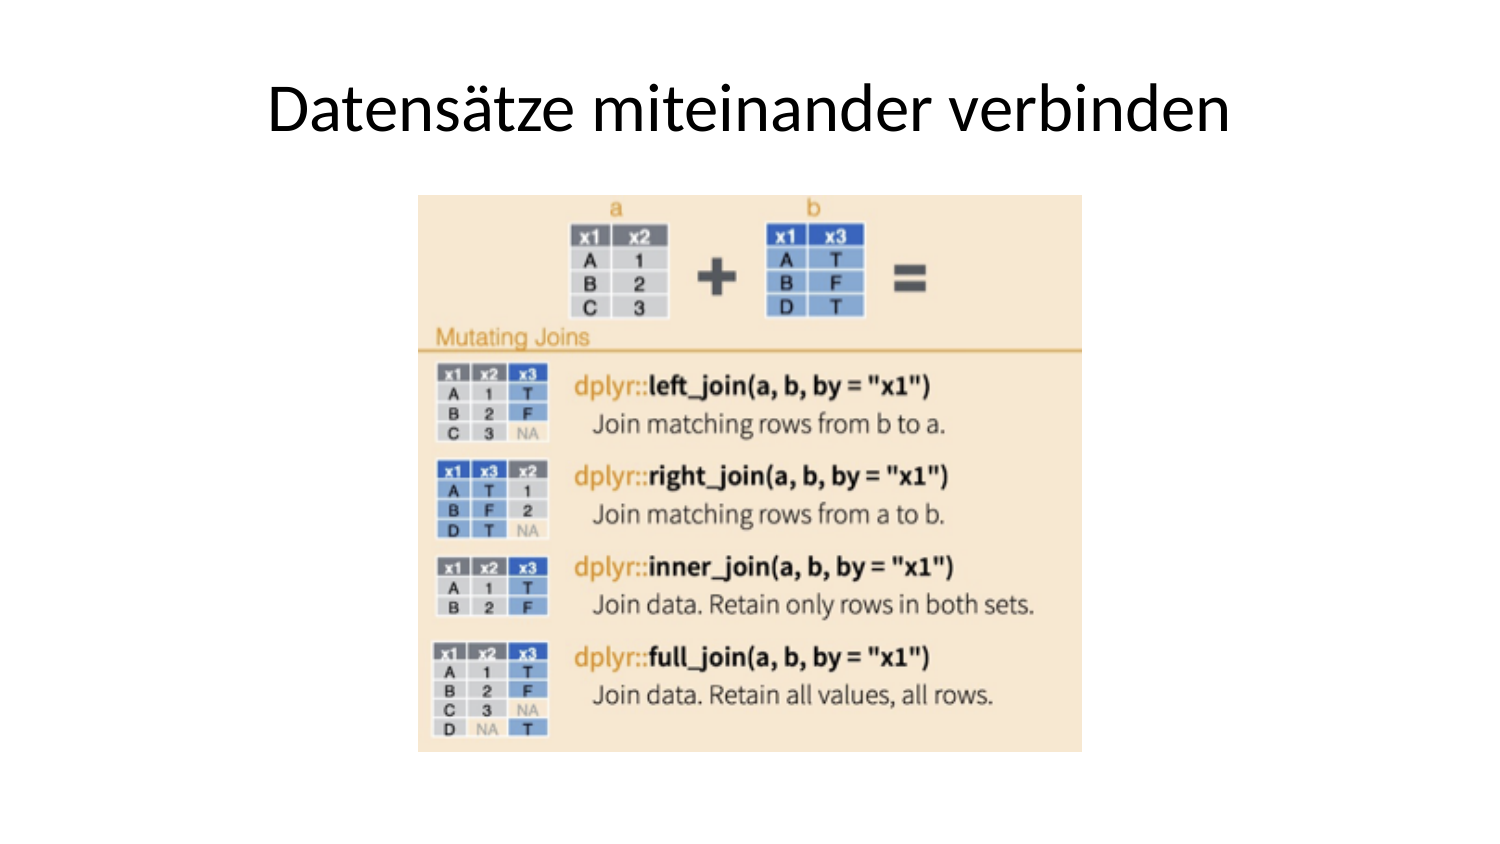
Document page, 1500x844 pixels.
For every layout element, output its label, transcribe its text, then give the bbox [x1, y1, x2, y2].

title Datensätze miteinander verbinden [75, 33, 1425, 175]
picture [418, 195, 1082, 753]
